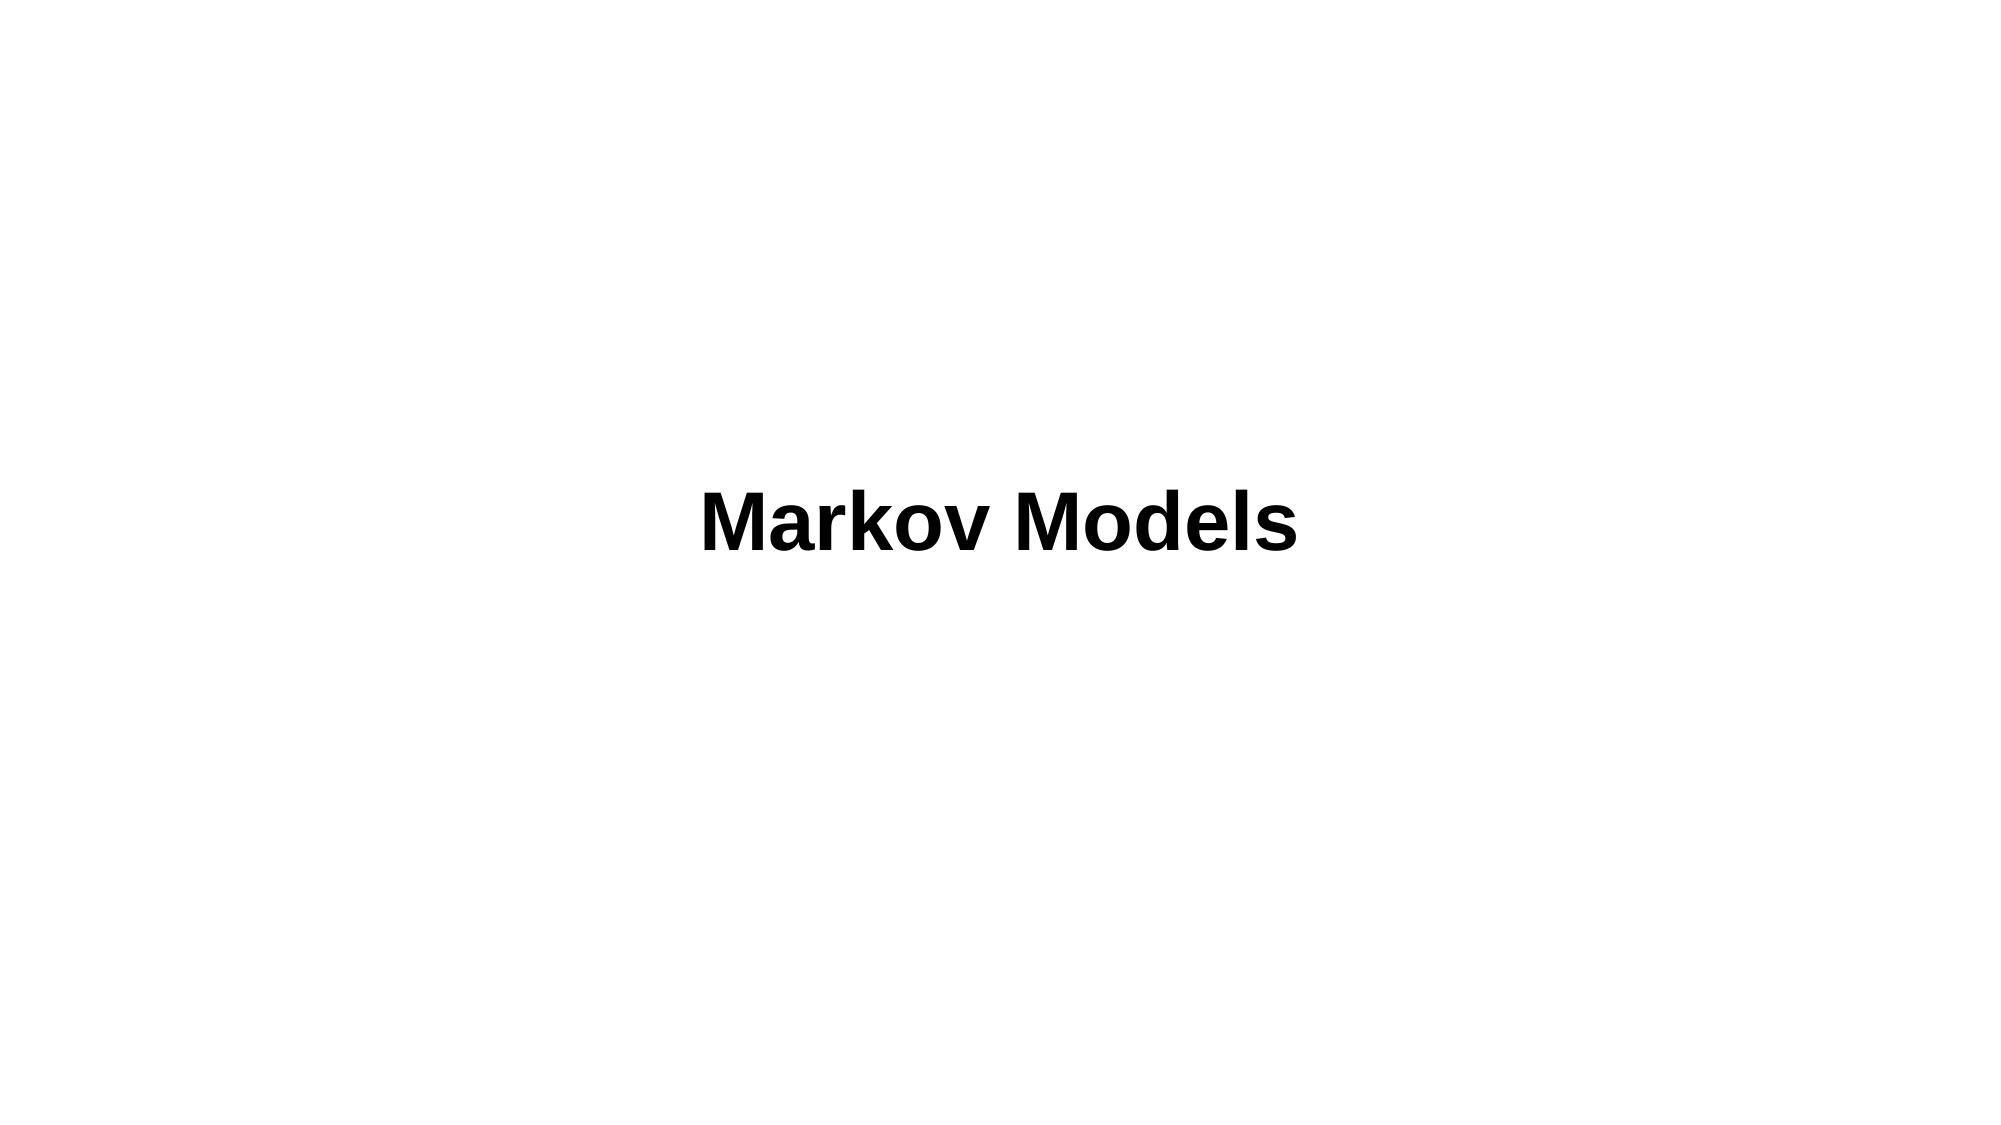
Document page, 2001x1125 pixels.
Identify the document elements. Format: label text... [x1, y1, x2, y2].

title Markov Models [249, 184, 1750, 576]
